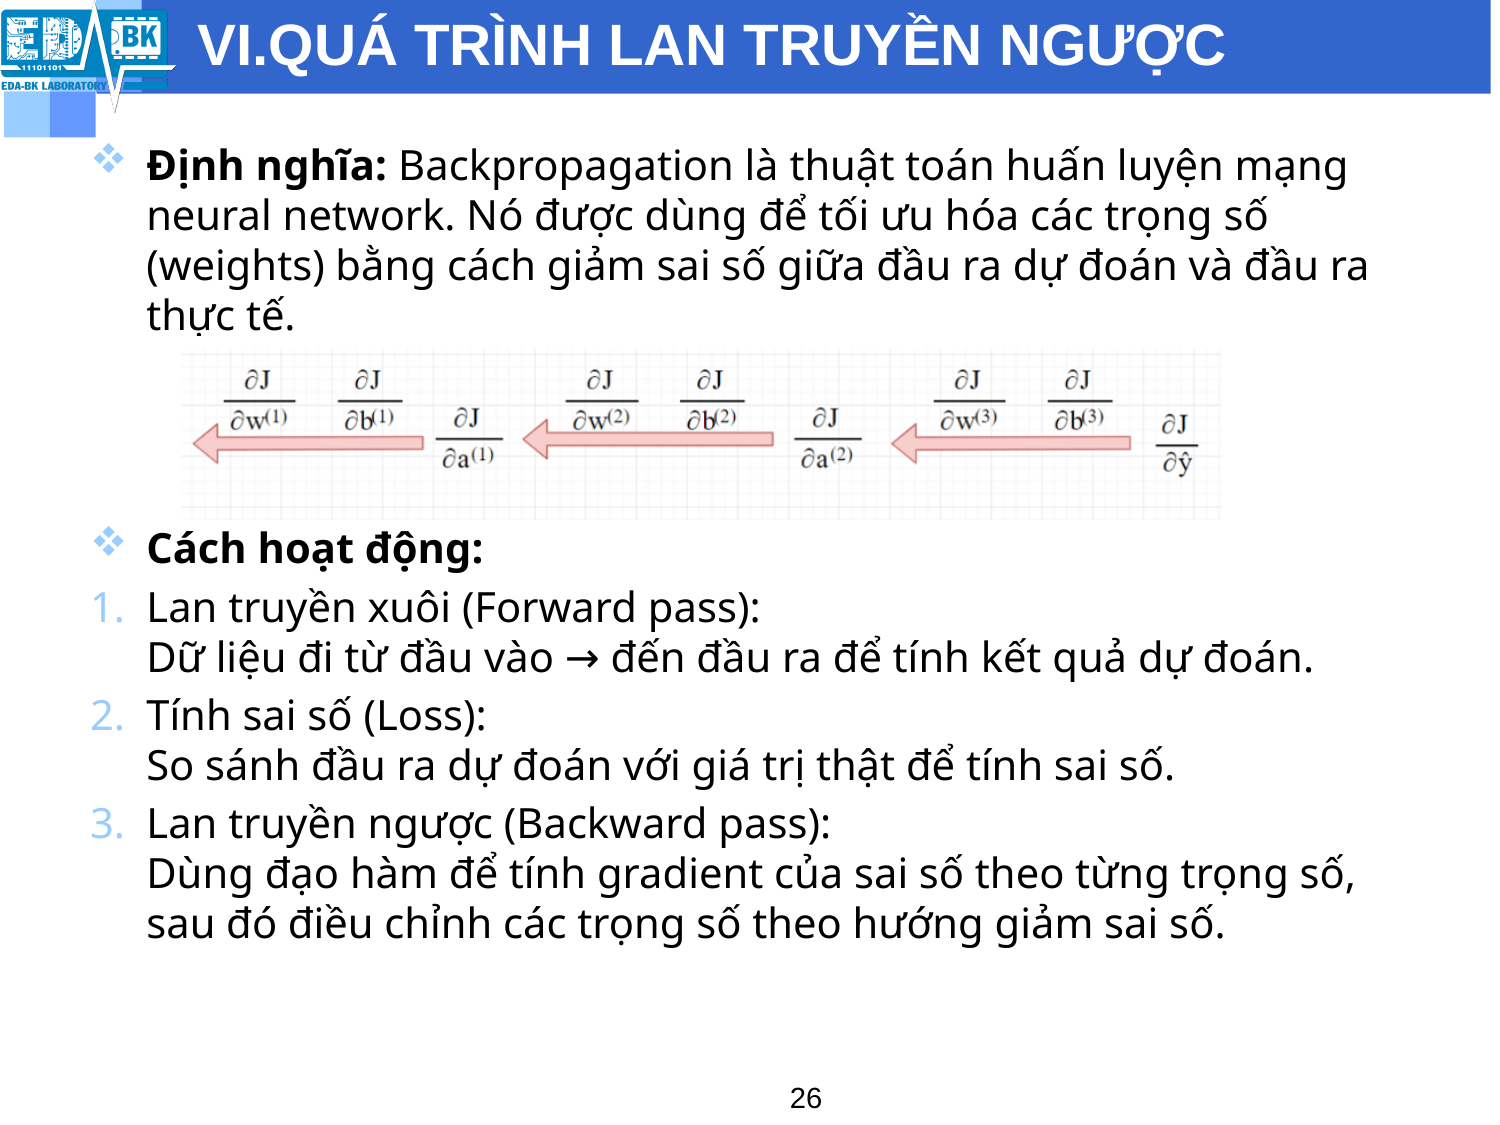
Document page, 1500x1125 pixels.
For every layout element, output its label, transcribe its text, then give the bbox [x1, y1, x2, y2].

list Định nghĩa: Backpropagation là thuật toán huấn luyện mạng neural network. Nó được dùng để tối ưu hóa các trọng số (weights) bằng cách giảm sai số giữa đầu ra dự đoán và đầu ra thực tế. Cách hoạt động: Lan truyền xuôi (Forward pass): Dữ liệu đi từ đầu vào → đến đầu ra để tính kết quả dự đoán. Tính sai số (Loss): So sánh đầu ra dự đoán với giá trị thật để tính sai số. Lan truyền ngược (Backward pass): Dùng đạo hàm để tính gradient của sai số theo từng trọng số, sau đó điều chỉnh các trọng số theo hướng giảm sai số. [75, 131, 1425, 1063]
picture [168, 336, 1262, 528]
slide_number 26 [487, 1072, 838, 1125]
picture [0, 0, 177, 120]
title VI.QUÁ TRÌNH LAN TRUYỀN NGƯỢC [182, 10, 1396, 74]
